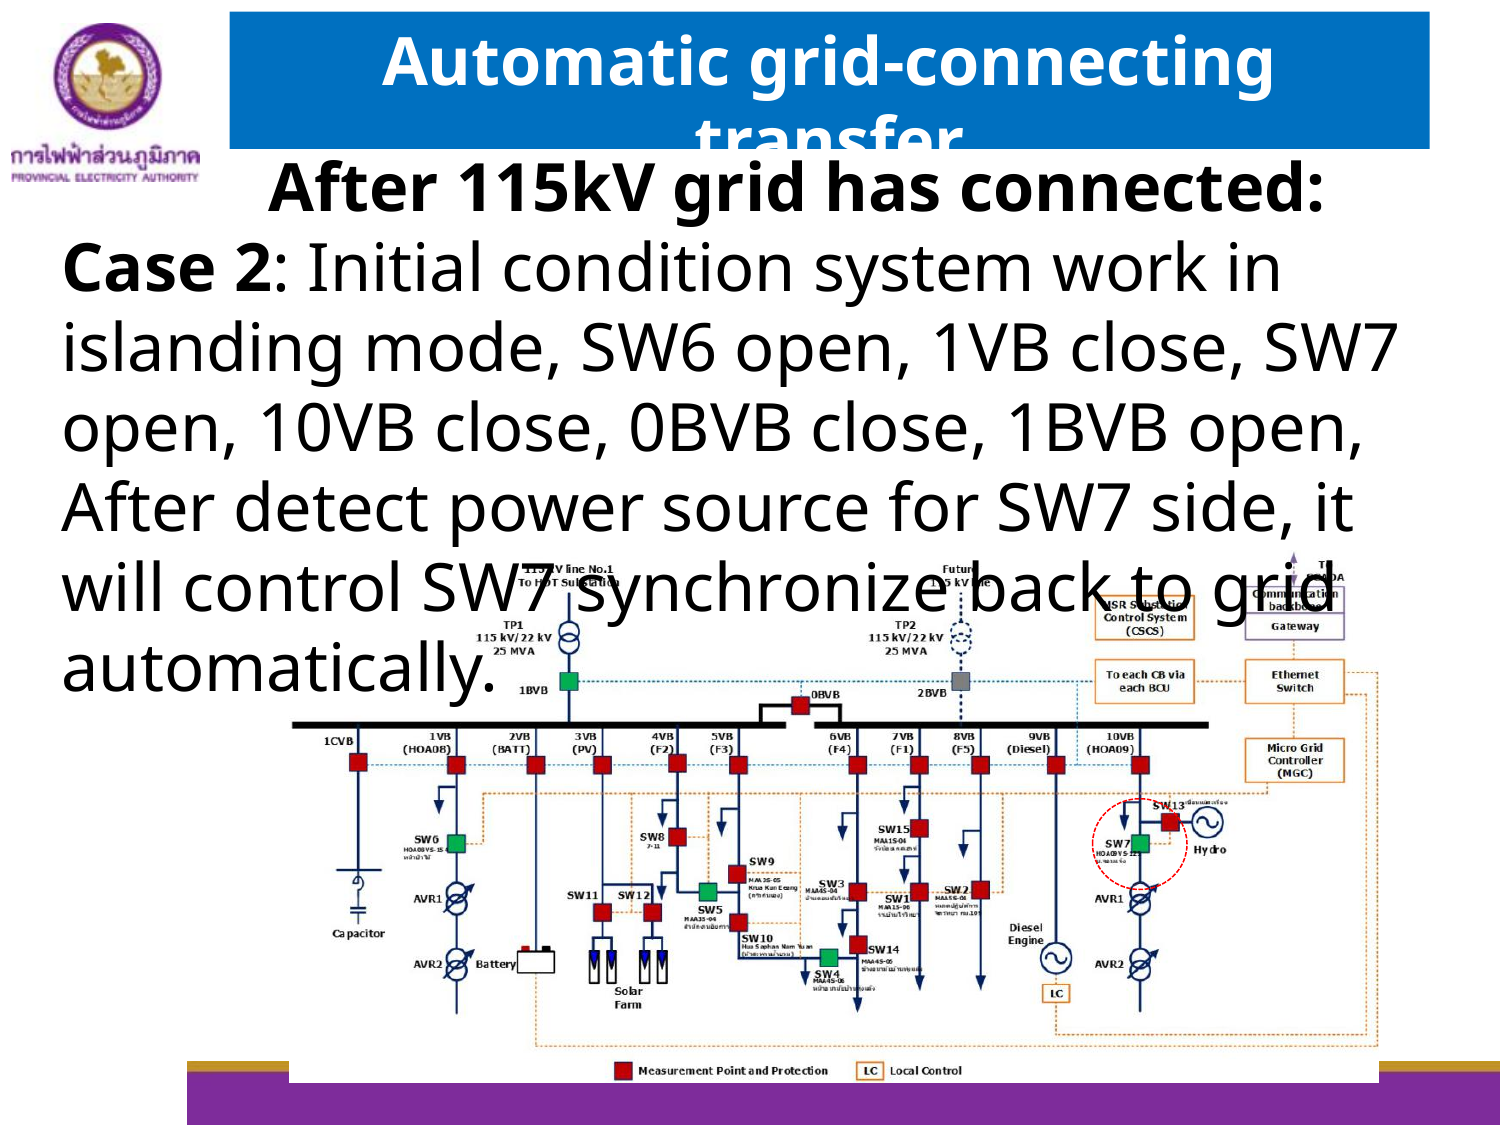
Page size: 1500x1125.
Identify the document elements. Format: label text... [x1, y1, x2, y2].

text_box After 115kV grid has connected: Case 2: Initial condition system work in islanding mode, SW6 open, 1VB close, SW7 open, 10VB close, 0BVB close, 1BVB open, After detect power source for SW7 side, it will control SW7 synchronize back to grid automatically. [46, 137, 1447, 712]
picture [187, 550, 1500, 1125]
text_box Automatic grid-connecting transfer [229, 11, 1430, 137]
picture [11, 23, 200, 182]
